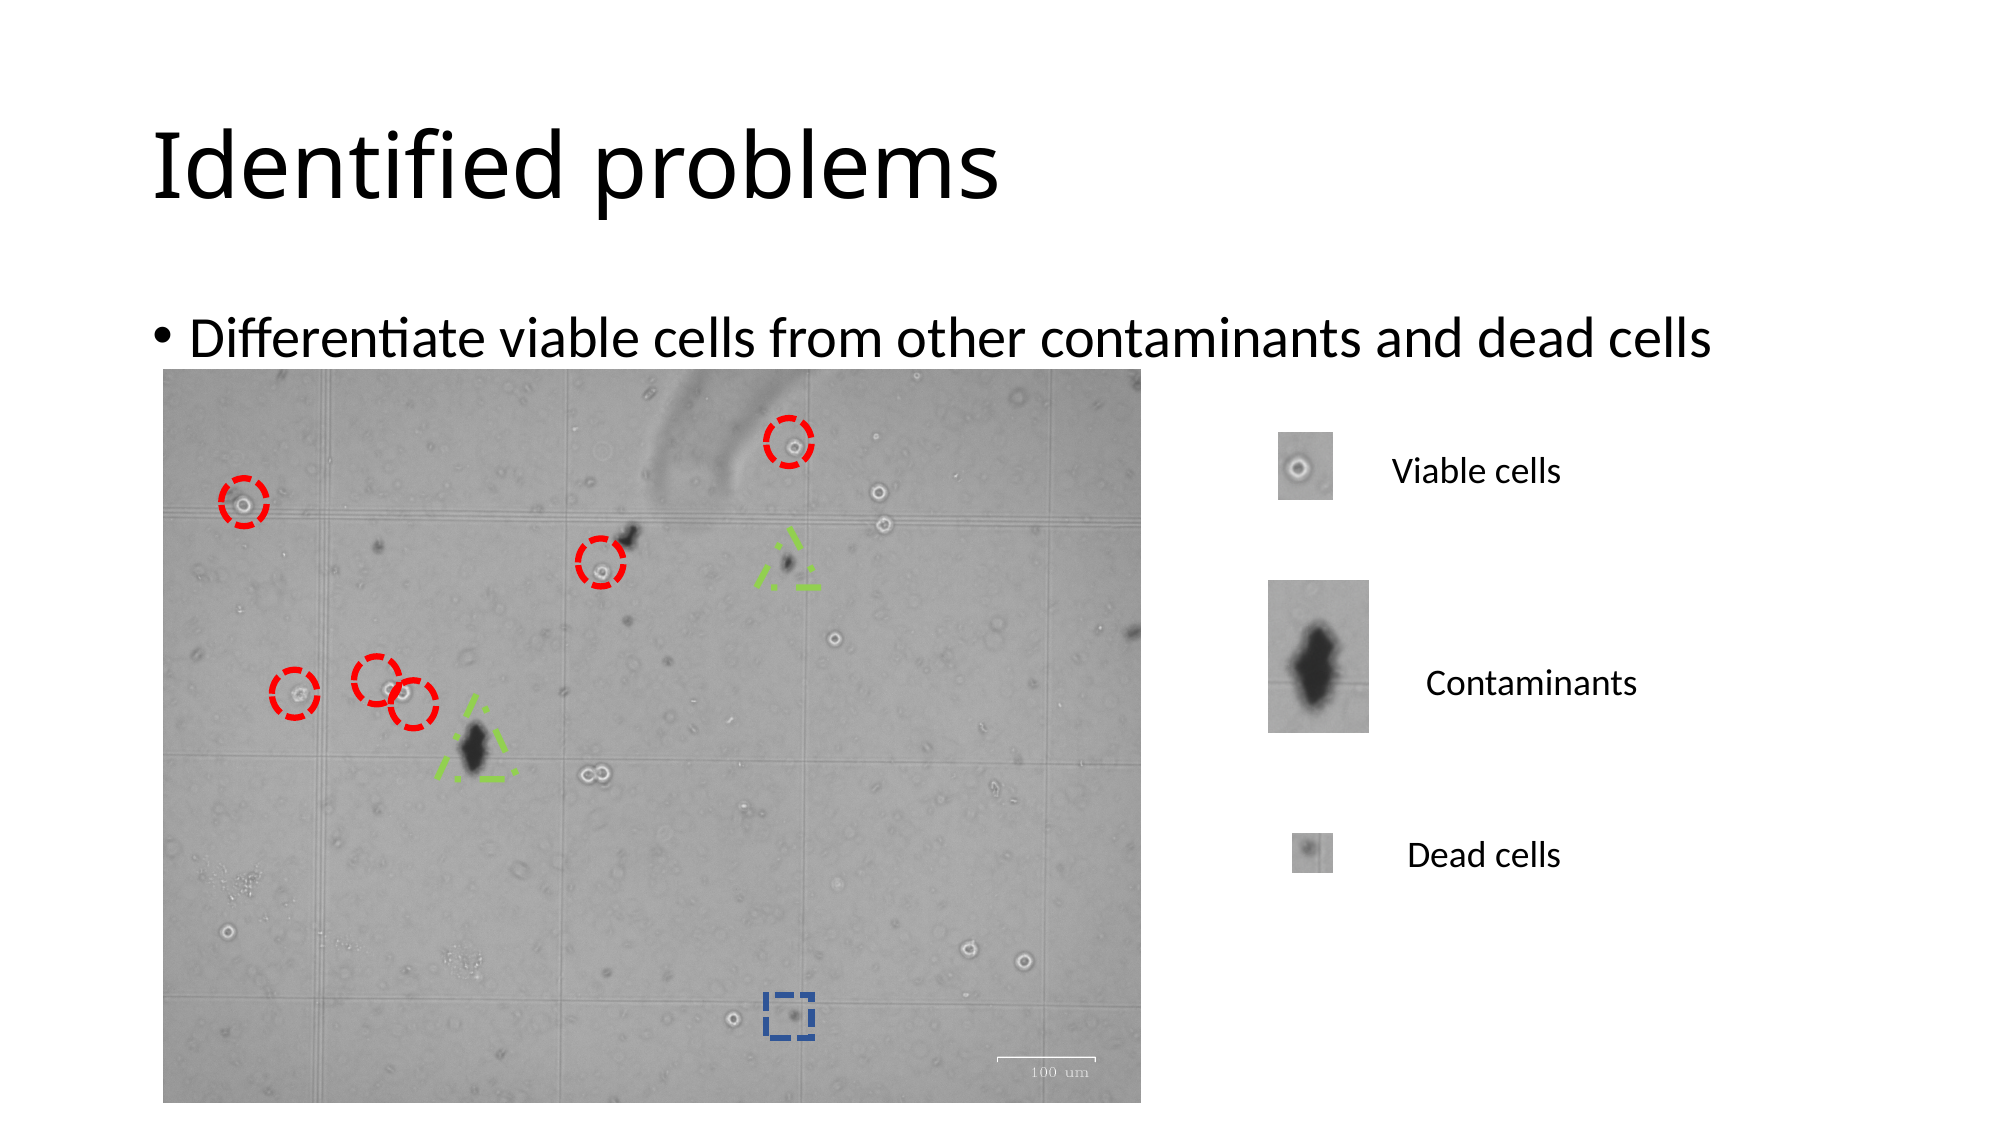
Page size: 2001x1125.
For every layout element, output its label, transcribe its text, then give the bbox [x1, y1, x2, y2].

list Differentiate viable cells from other contaminants and dead cells [137, 299, 1863, 1014]
picture [1278, 432, 1333, 500]
title Identified problems [137, 59, 1863, 278]
text_box Dead cells [1392, 822, 1577, 883]
picture [1268, 580, 1369, 733]
text_box Viable cells [1377, 438, 1577, 499]
text_box Contaminants [1411, 650, 1653, 710]
picture [163, 369, 1141, 1103]
picture [1292, 833, 1333, 873]
